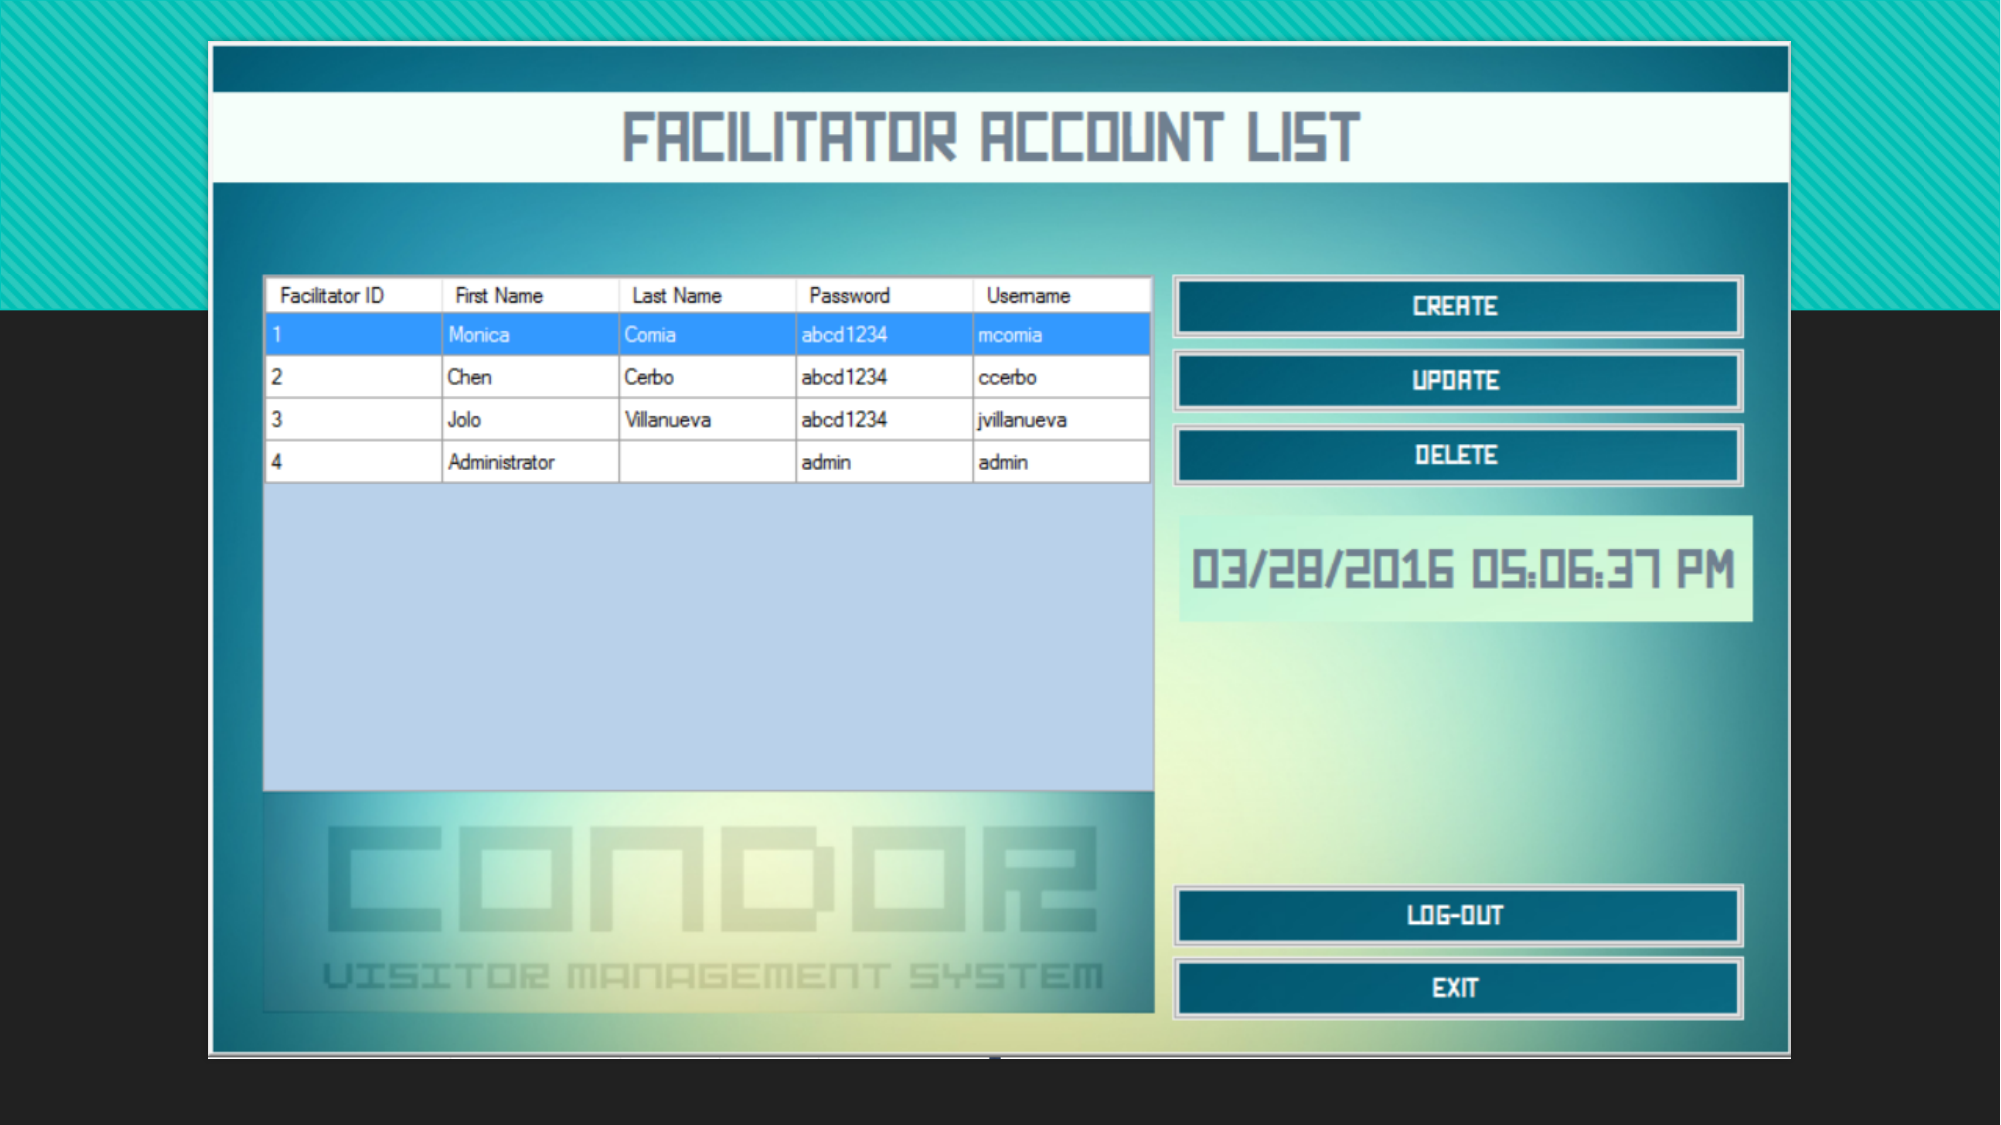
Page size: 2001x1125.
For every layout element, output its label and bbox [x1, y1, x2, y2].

list [208, 41, 1792, 1060]
